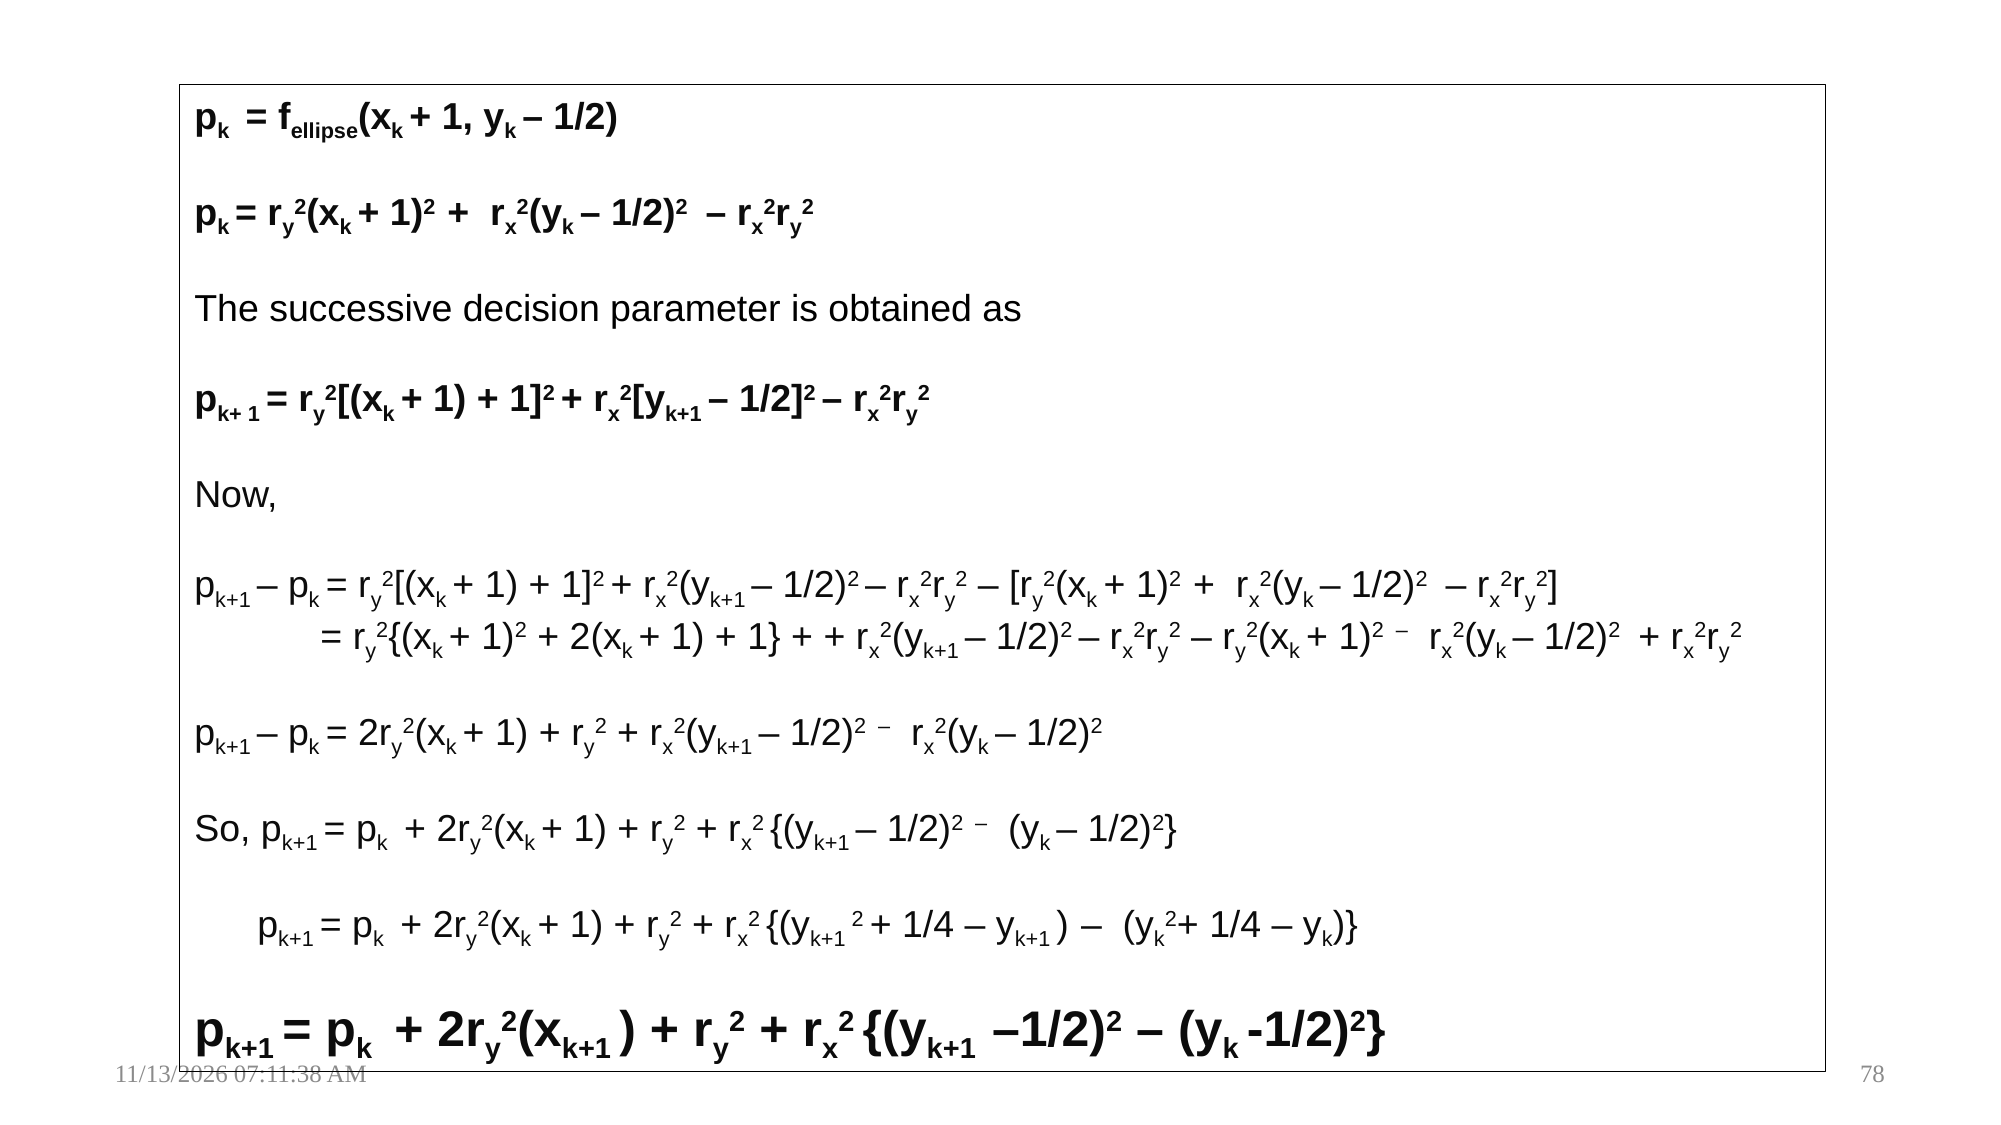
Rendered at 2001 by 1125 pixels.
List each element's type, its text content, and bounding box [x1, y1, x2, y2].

slide_number 78 [1433, 1042, 1900, 1103]
text_box pk = fellipse(xk + 1, yk – 1/2) pk = ry2(xk + 1)2 + rx2(yk – 1/2)2 – rx2ry2 The successive decision parameter is obtained as pk+ 1 = ry2[(xk + 1) + 1]2 + rx2[yk+1 – 1/2]2 – rx2ry2 Now, pk+1 – pk = ry2[(xk + 1) + 1]2 + rx2(yk+1 – 1/2)2 – rx2ry2 – [ry2(xk + 1)2 + rx2(yk – 1/2)2 – rx2ry2] = ry2{(xk + 1)2 + 2(xk + 1) + 1} + + rx2(yk+1 – 1/2)2 – rx2ry2 – ry2(xk + 1)2 – rx2(yk – 1/2)2 + rx2ry2 pk+1 – pk = 2ry2(xk + 1) + ry2 + rx2(yk+1 – 1/2)2 – rx2(yk – 1/2)2 So, pk+1 = pk + 2ry2(xk + 1) + ry2 + rx2 {(yk+1 – 1/2)2 – (yk – 1/2)2} pk+1 = pk + 2ry2(xk + 1) + ry2 + rx2 {(yk+1 2 + 1/4 – yk+1 ) – (yk2+ 1/4 – yk)} pk+1 = pk + 2ry2(xk+1 ) + ry2 + rx2 {(yk+1 –1/2)2 – (yk -1/2)2} [179, 84, 1826, 1072]
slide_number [99, 1042, 567, 1103]
